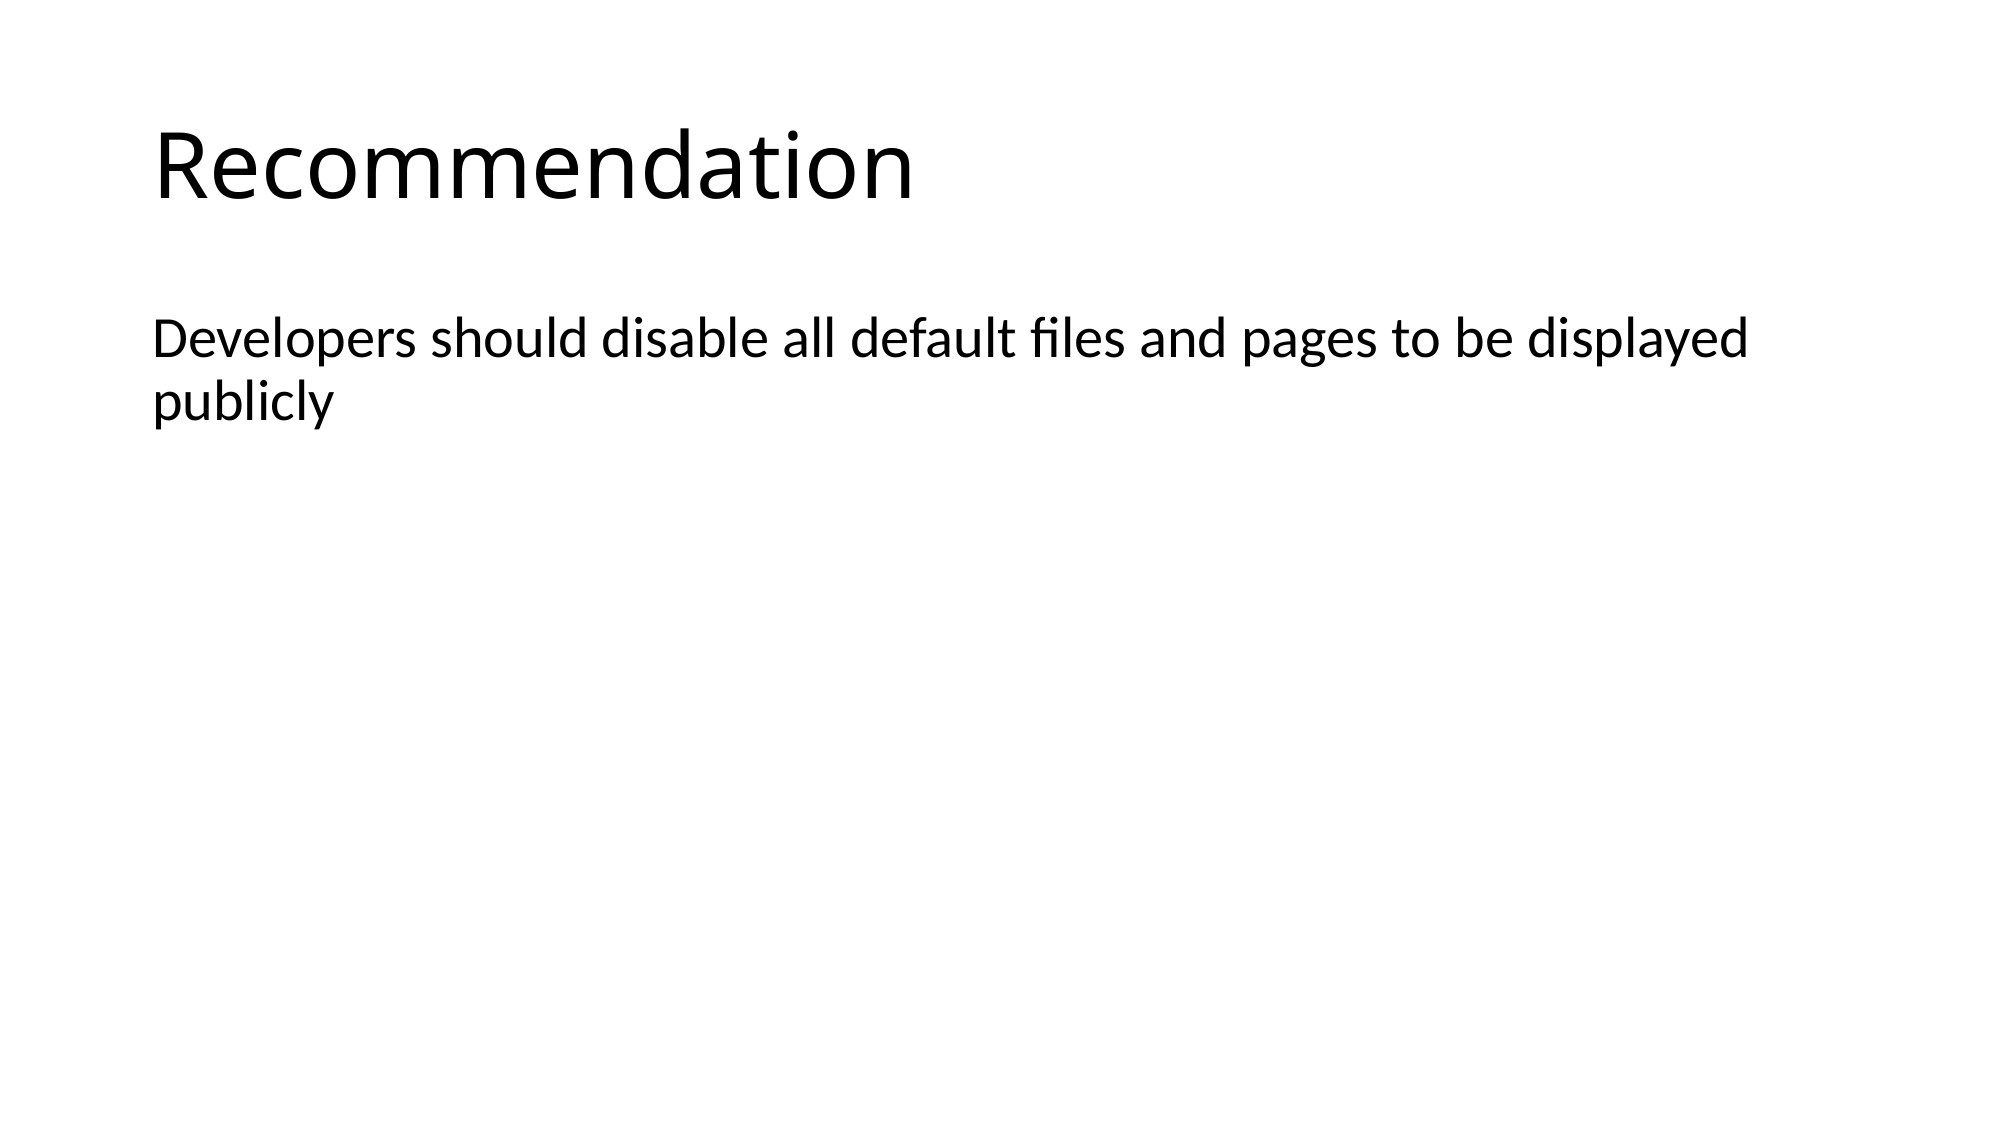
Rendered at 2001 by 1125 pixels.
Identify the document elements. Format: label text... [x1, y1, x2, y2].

list Developers should disable all default files and pages to be displayed publicly [137, 299, 1863, 1014]
title Recommendation [137, 59, 1863, 278]
